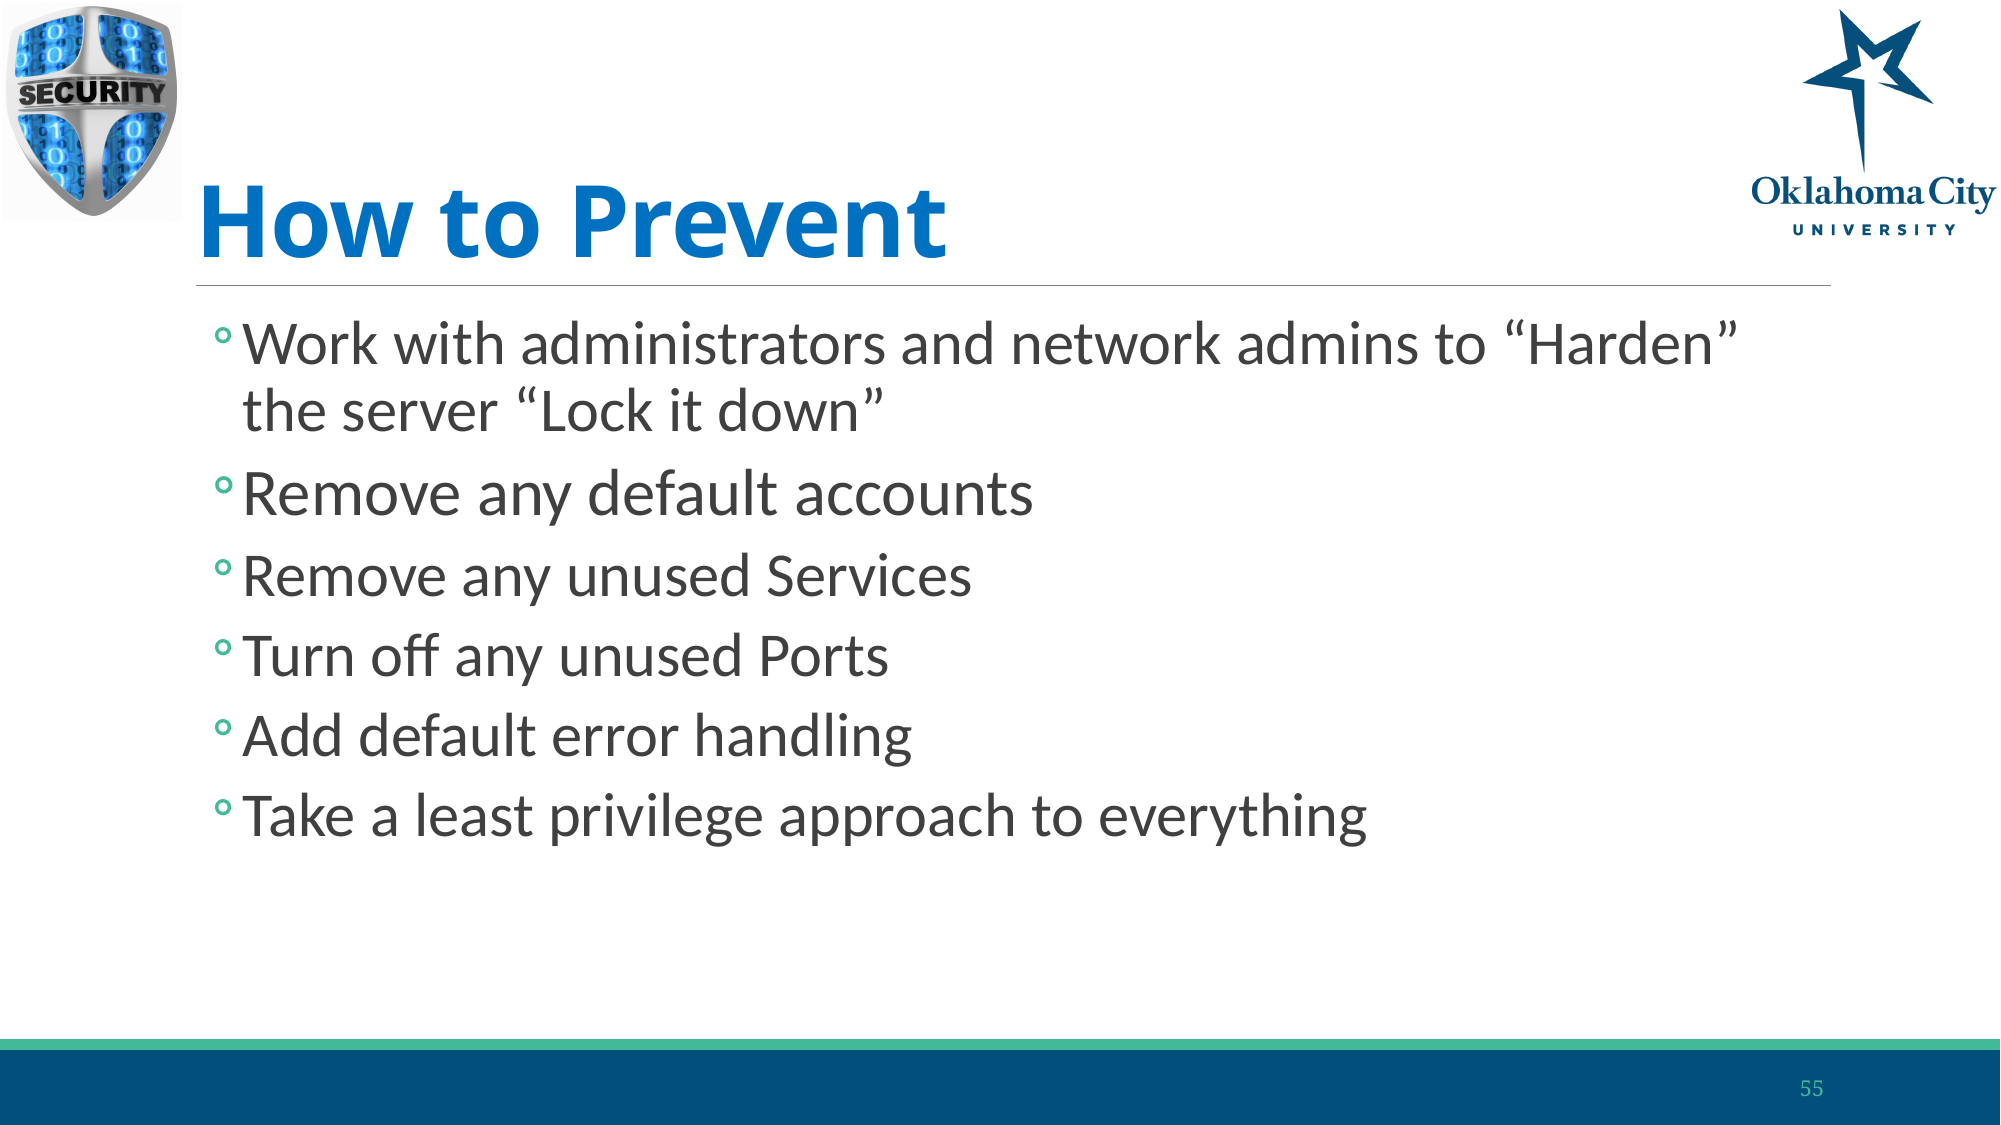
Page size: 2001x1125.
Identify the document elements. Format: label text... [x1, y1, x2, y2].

picture [2, 3, 183, 221]
list Work with administrators and network admins to “Harden” the server “Lock it down” Remove any default accounts Remove any unused Services Turn off any unused Ports Add default error handling Take a least privilege approach to everything [180, 302, 1830, 963]
slide_number 55 [1624, 1059, 1840, 1120]
title How to Prevent [180, 47, 1830, 285]
picture [1740, 0, 2001, 246]
